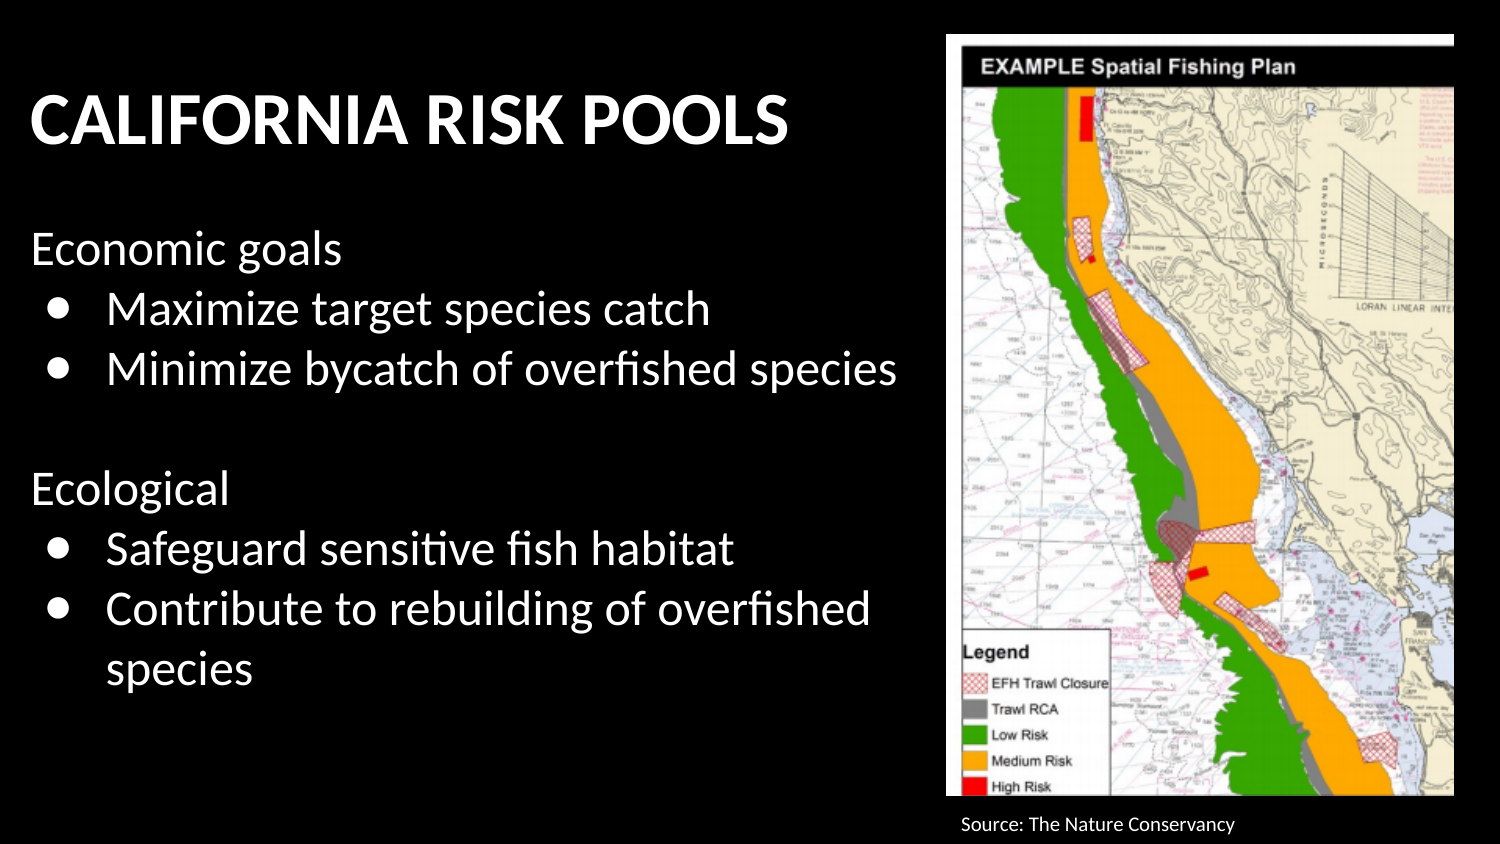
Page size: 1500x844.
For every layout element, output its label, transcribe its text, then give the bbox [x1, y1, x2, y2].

list Economic goals Maximize target species catch Minimize bycatch of overfished species Ecological Safeguard sensitive fish habitat Contribute to rebuilding of overfished species [15, 200, 946, 808]
title CALIFORNIA RISK POOLS [15, 34, 877, 176]
picture [945, 34, 1455, 796]
text_box Source: The Nature Conservancy [946, 804, 1404, 844]
